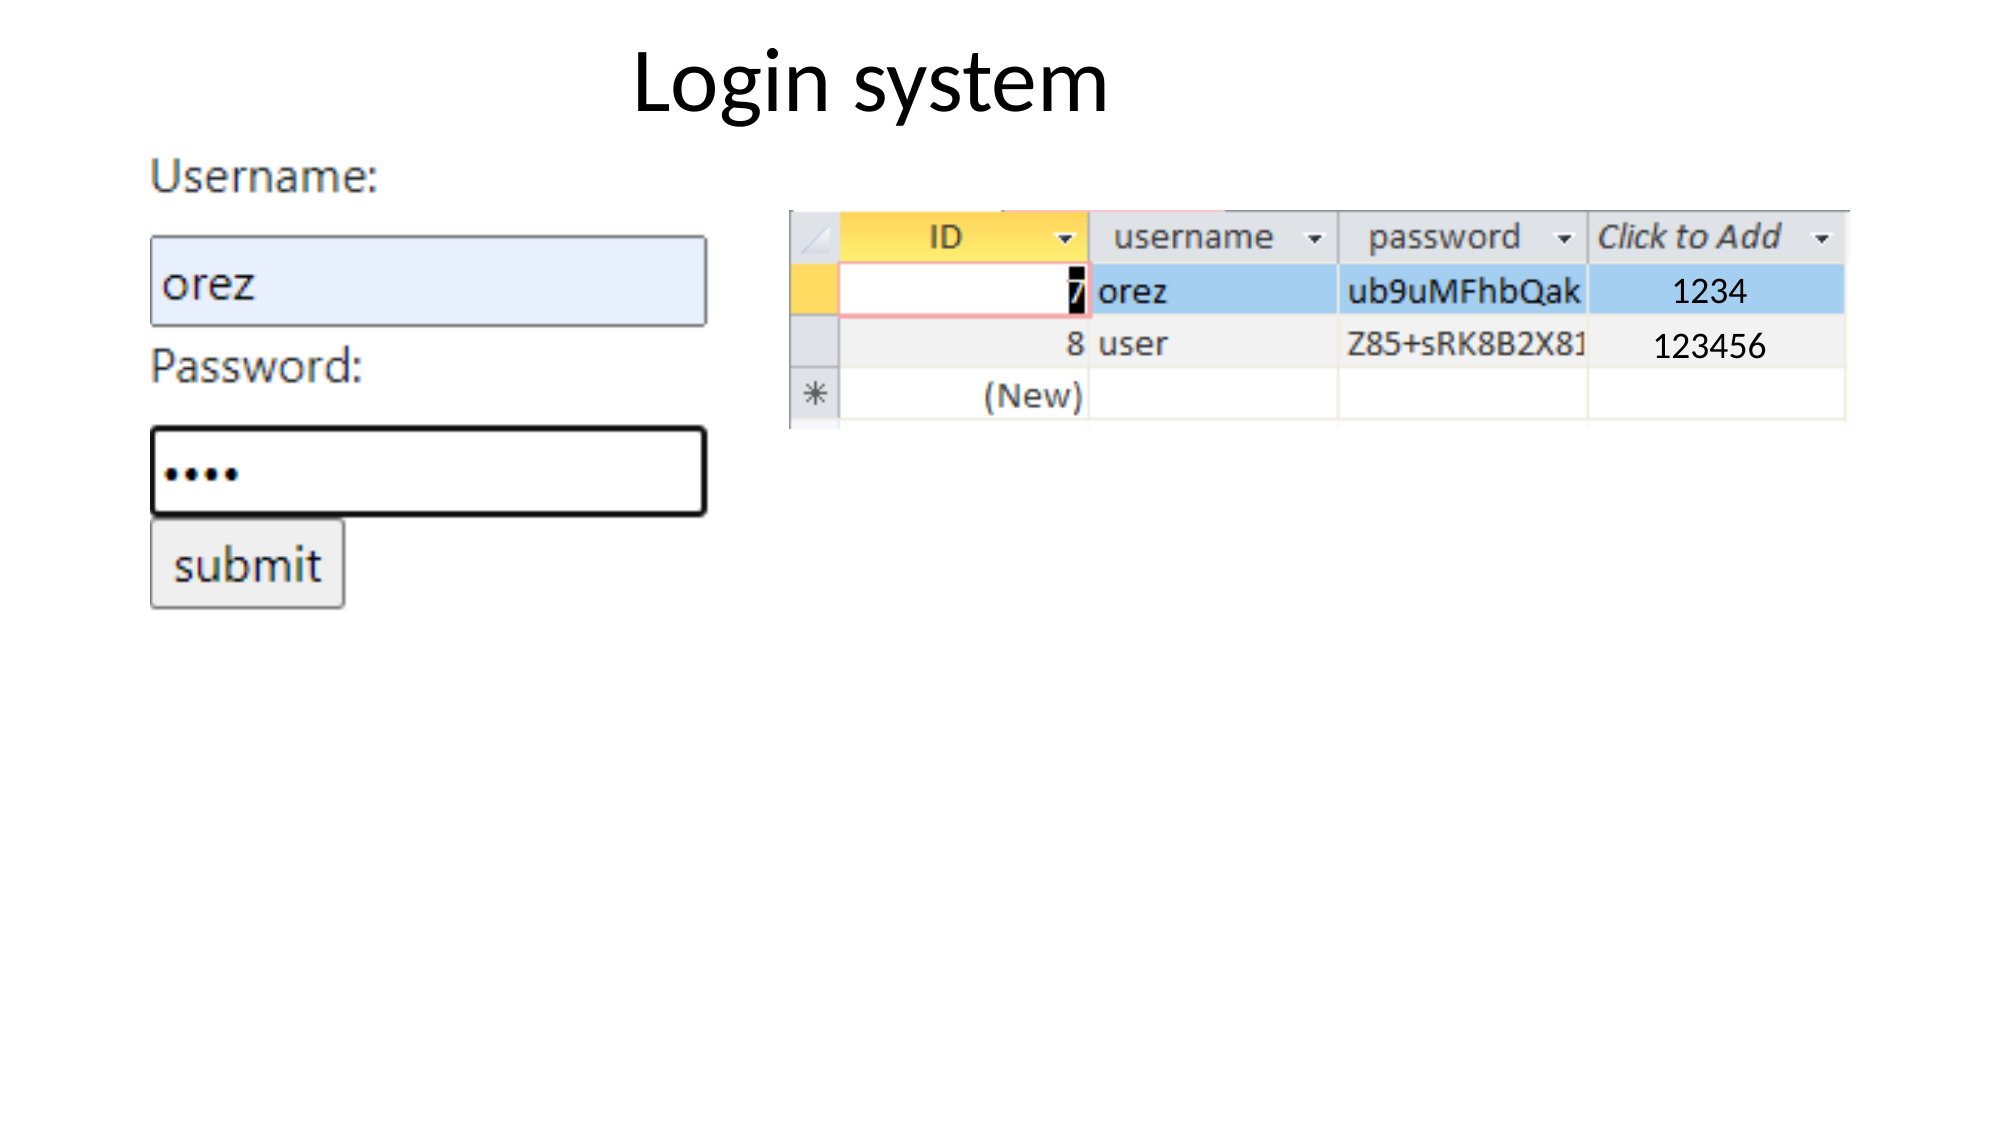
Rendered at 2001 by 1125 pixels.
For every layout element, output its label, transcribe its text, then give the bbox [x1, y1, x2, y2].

text_box Login system [617, 12, 1127, 137]
picture [150, 138, 1850, 779]
